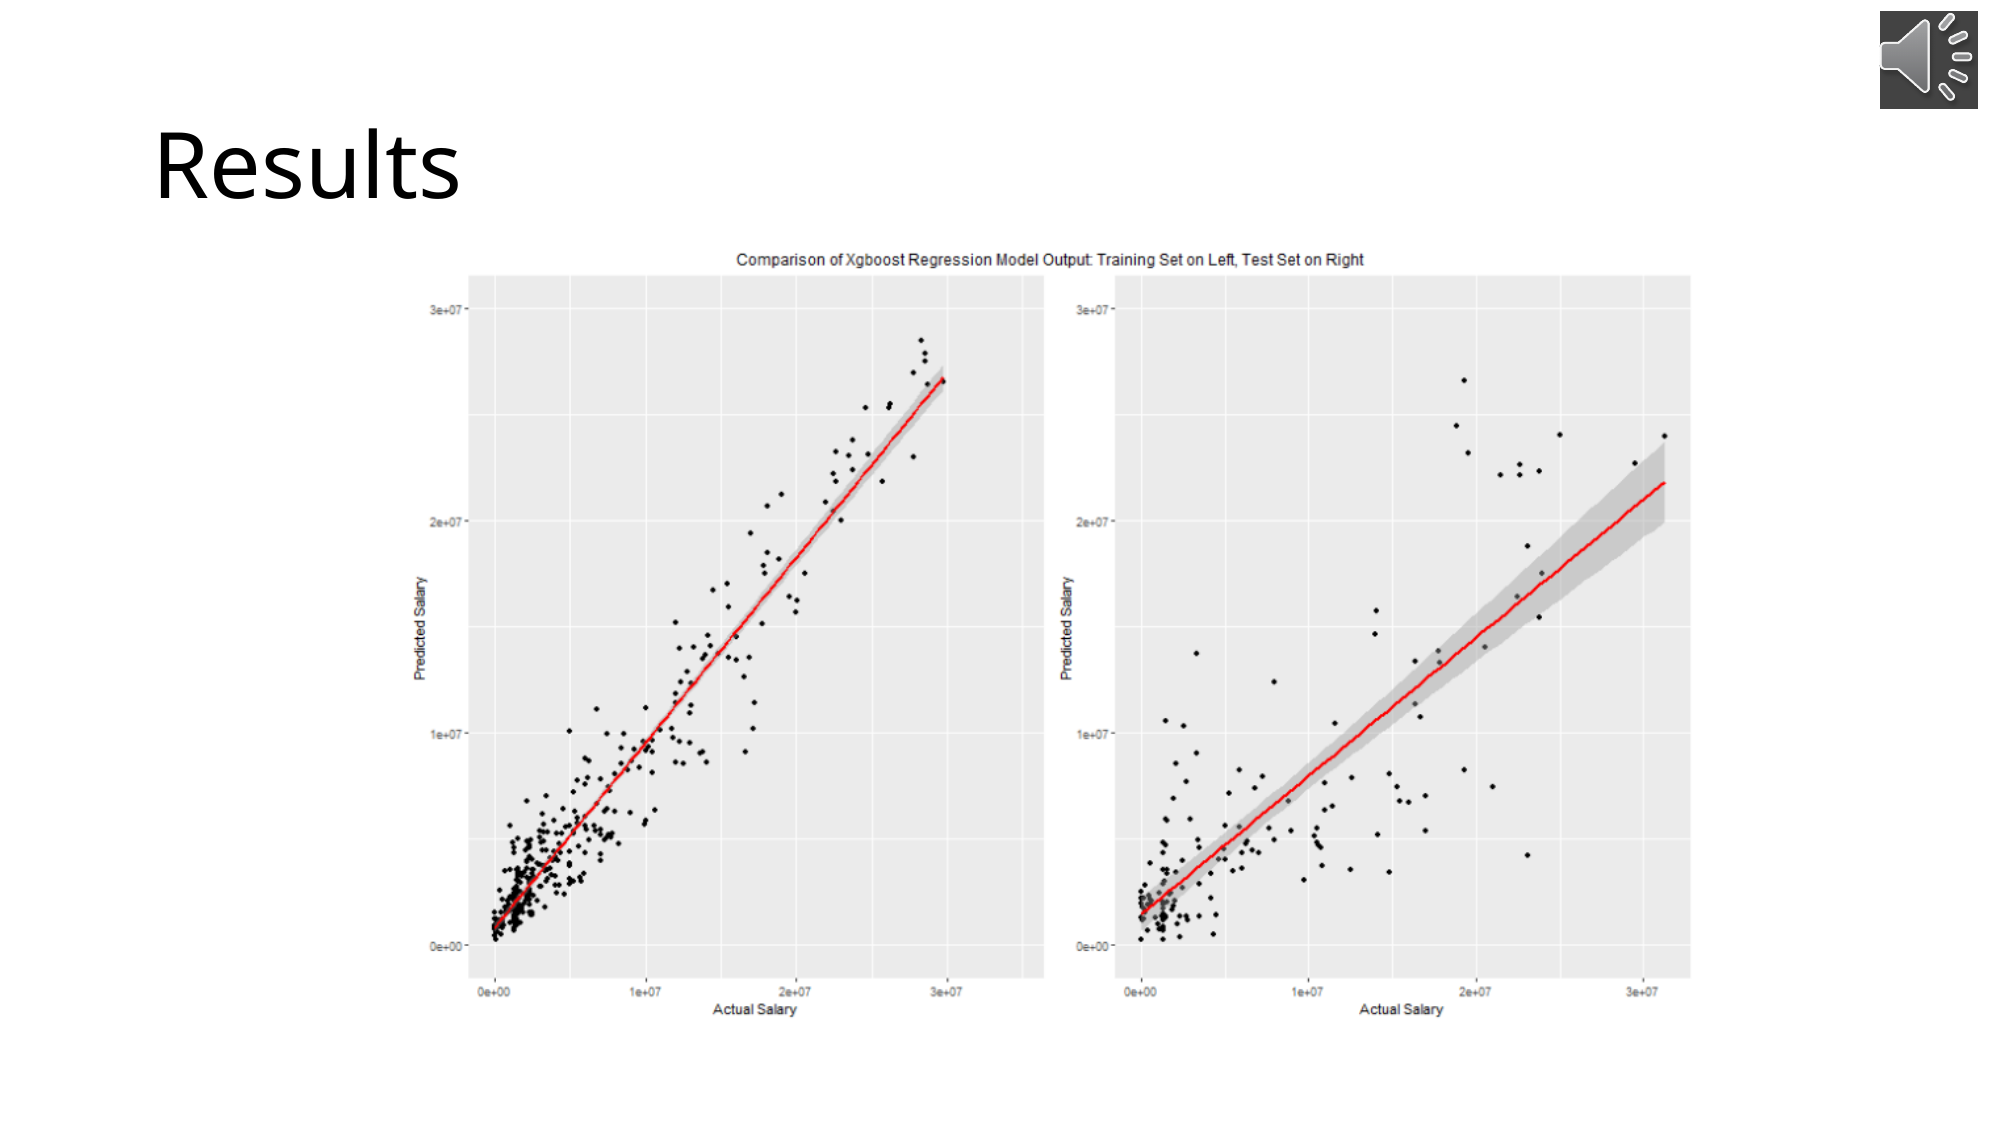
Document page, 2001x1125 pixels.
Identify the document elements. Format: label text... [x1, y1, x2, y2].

title Results [137, 59, 1863, 278]
picture [1878, 9, 1979, 110]
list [404, 242, 1701, 1034]
